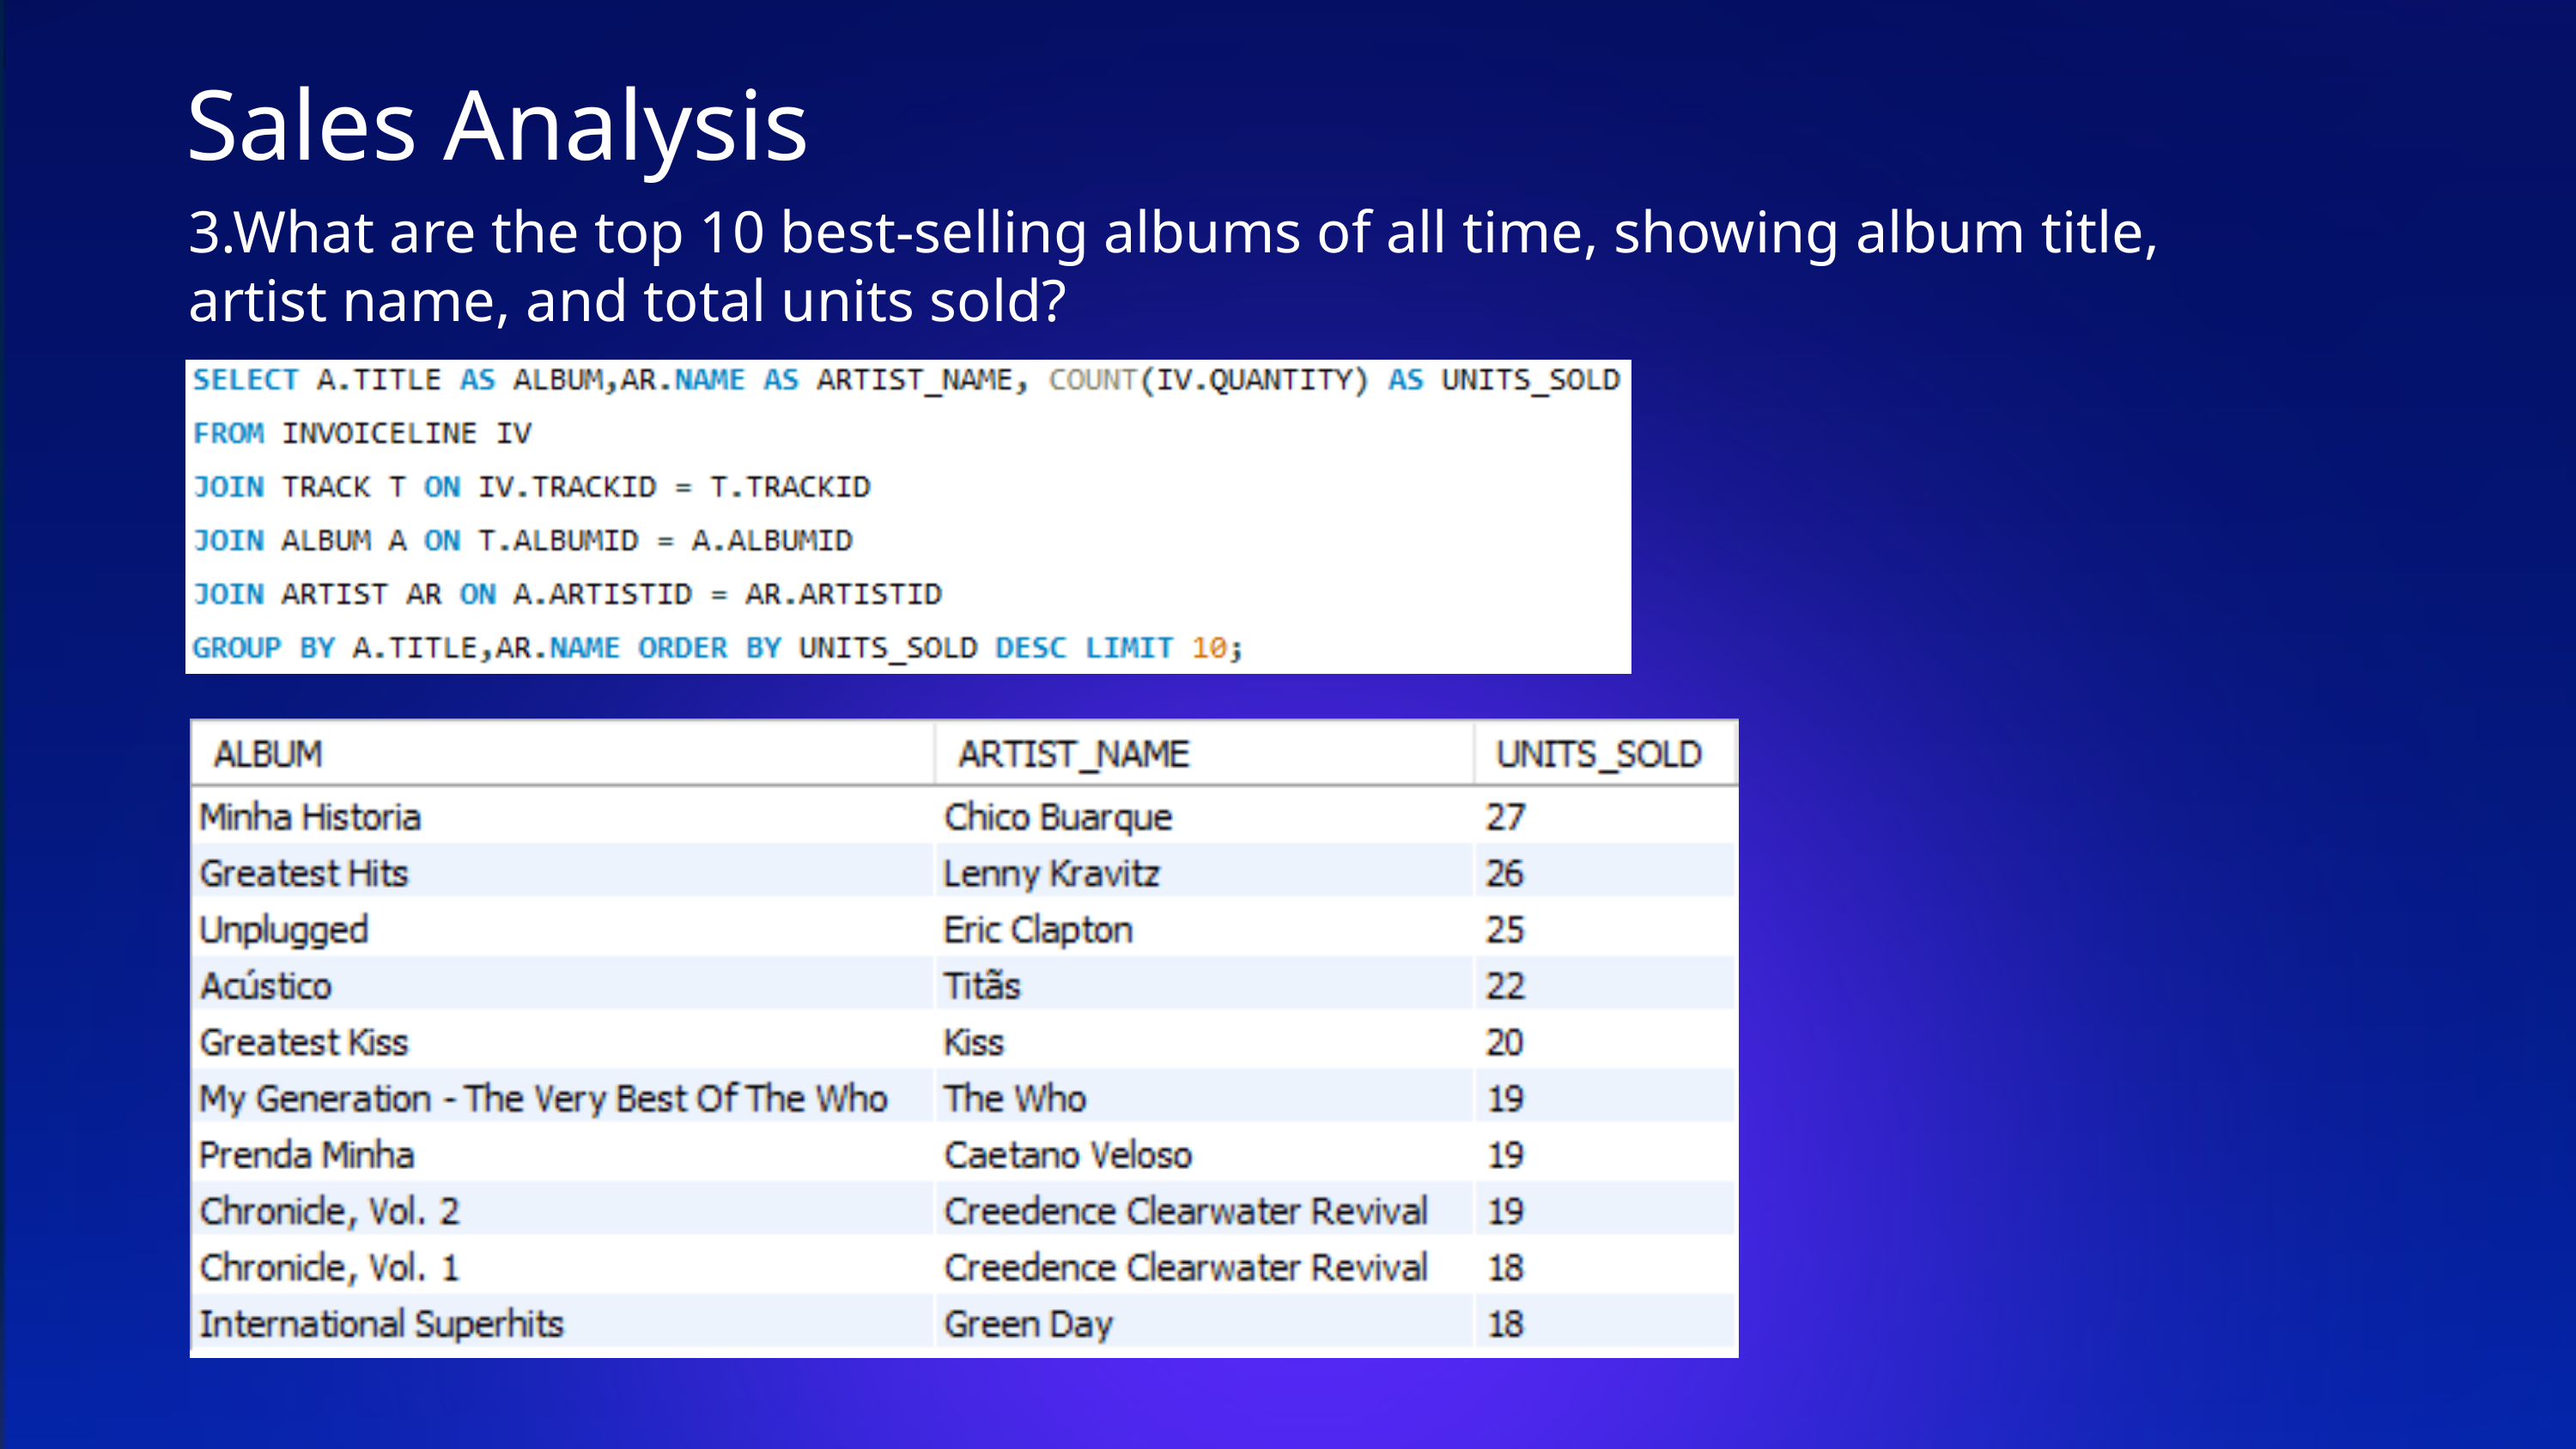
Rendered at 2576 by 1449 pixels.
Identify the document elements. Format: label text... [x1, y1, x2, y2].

text_box Sales Analysis [185, 64, 1598, 180]
picture [185, 360, 1632, 675]
picture [189, 718, 1739, 1358]
text_box 3.What are the top 10 best-selling albums of all time, showing album title, artist name, and total units sold? [175, 189, 2237, 339]
text_box [0, 0, 2576, 1449]
